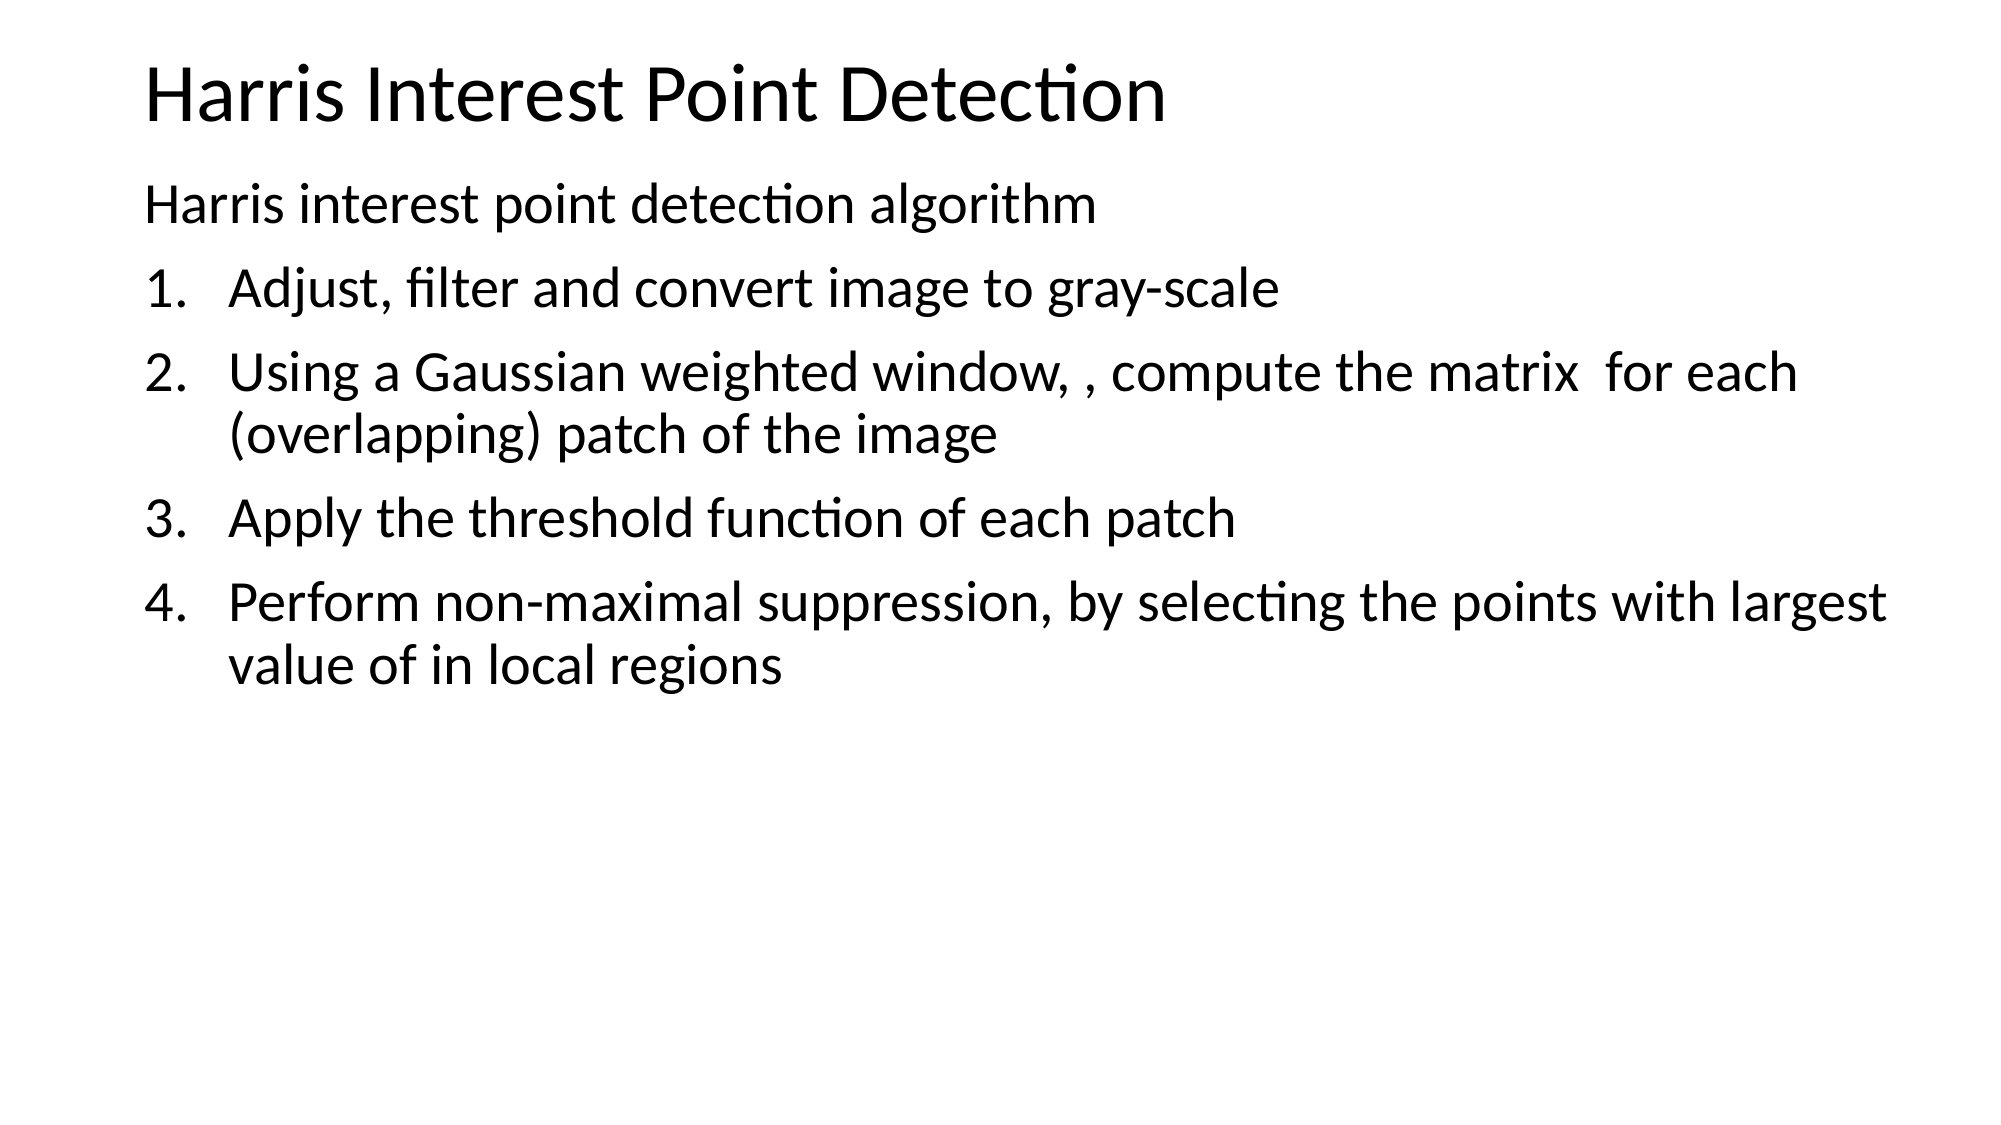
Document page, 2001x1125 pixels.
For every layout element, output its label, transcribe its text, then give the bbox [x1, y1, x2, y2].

title Harris Interest Point Detection [129, 22, 1855, 166]
